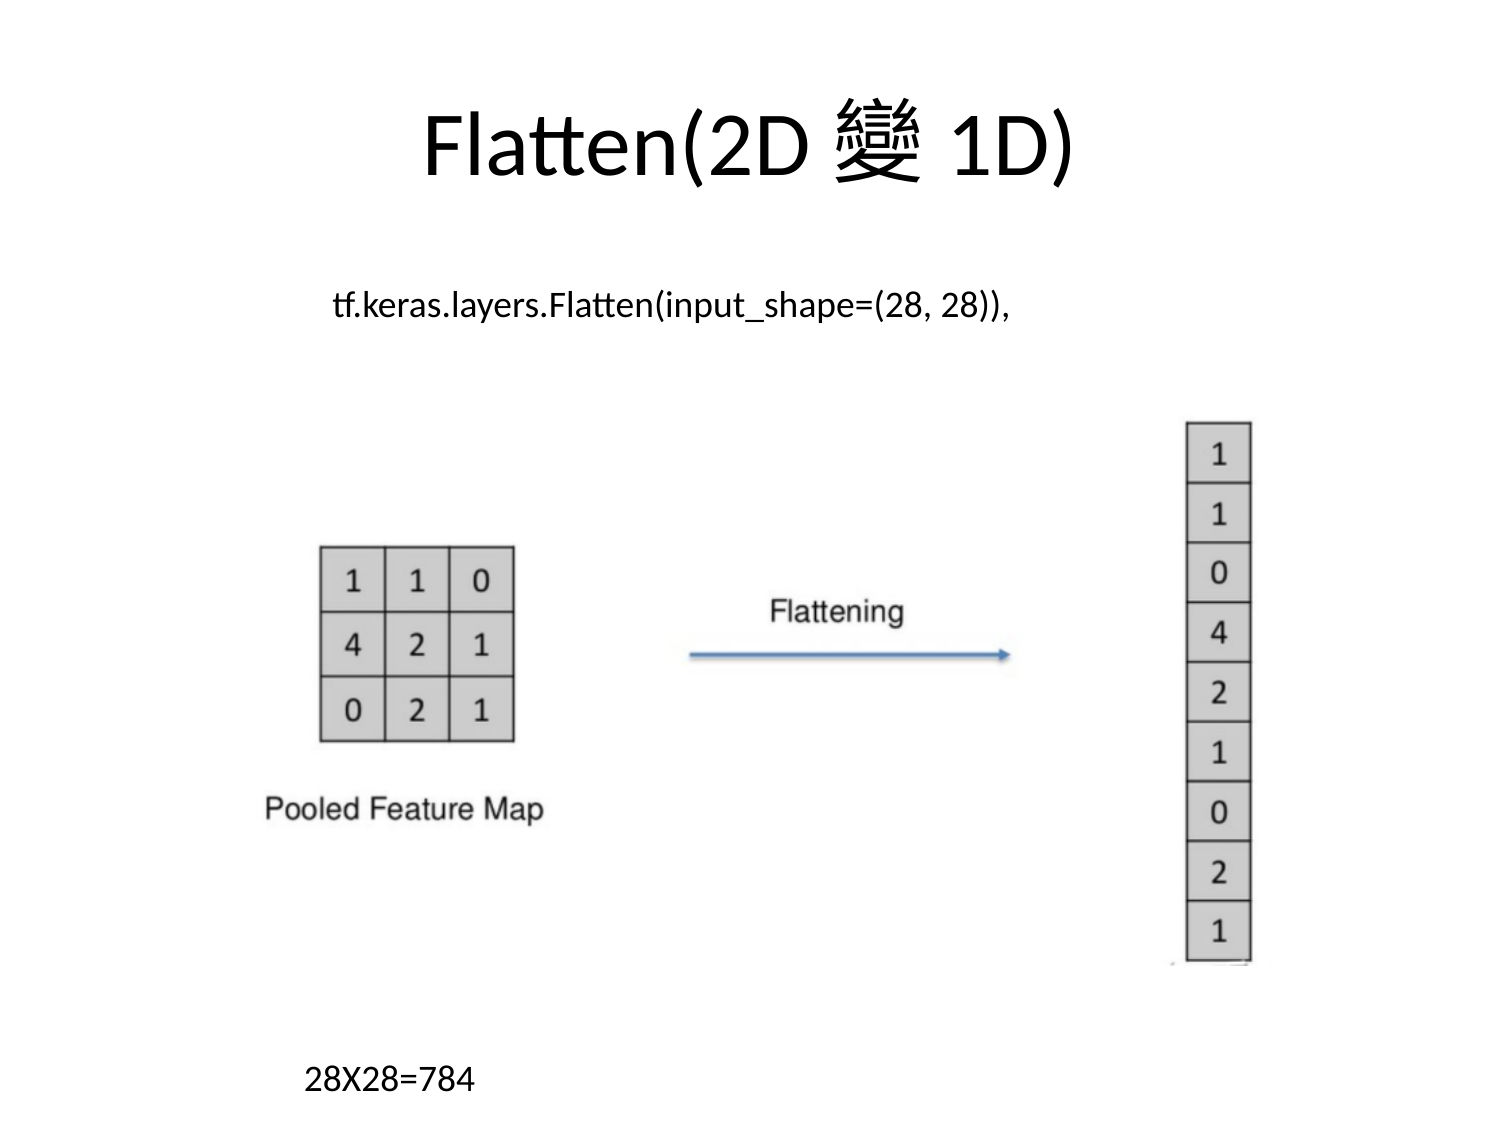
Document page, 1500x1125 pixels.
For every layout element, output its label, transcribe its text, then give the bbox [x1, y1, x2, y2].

text_box tf.keras.layers.Flatten(input_shape=(28, 28)), [317, 272, 1027, 333]
title Flatten(2D變1D) [75, 45, 1425, 233]
picture [194, 396, 1274, 966]
text_box 28X28=784 [289, 1046, 1093, 1107]
